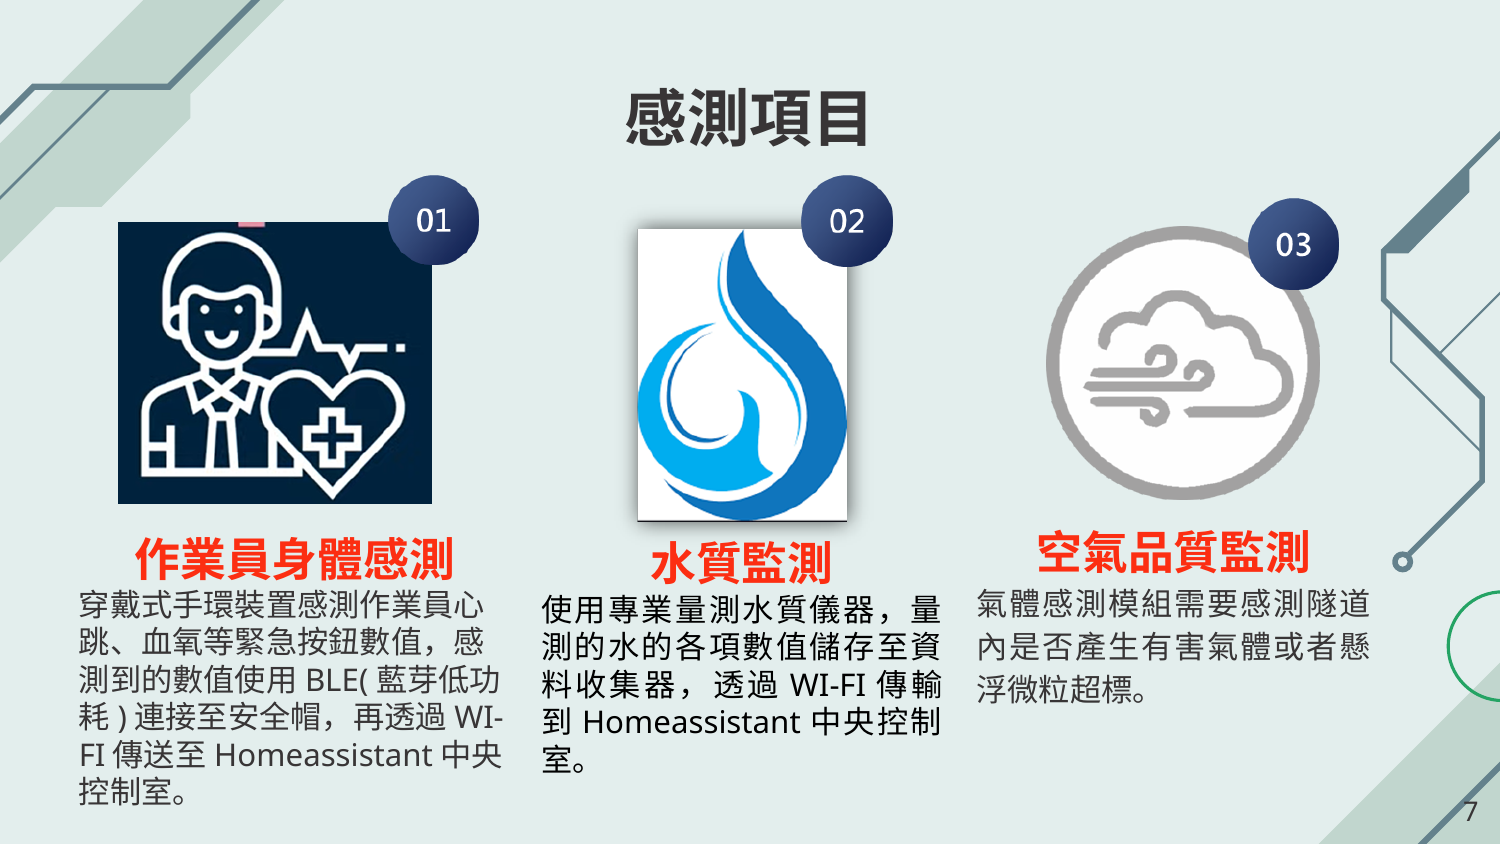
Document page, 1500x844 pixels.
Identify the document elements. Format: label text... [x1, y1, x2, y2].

text_box 空氣品質監測 氣體感測模組需要感測隧道內是否產生有害氣體或者懸浮微粒超標。 [961, 508, 1387, 723]
subtitle 作業員身體感測 穿戴式手環裝置感測作業員心跳、血氧等緊急按鈕數值，感測到的數值使用BLE(藍芽低功耗)連接至安全帽，再透過WI-FI傳送至Homeassistant中央控制室。 [63, 550, 526, 790]
picture [1046, 197, 1340, 500]
slide_number ‹#› [1403, 779, 1494, 844]
picture [607, 175, 893, 551]
title 感測項目 [118, 63, 1382, 161]
picture [117, 175, 479, 504]
text_box 水質監測 使用專業量測水質儀器，量測的水的各項數值儲存至資料收集器，透過WI-FI傳輸到Homeassistant中央控制室。 [526, 519, 958, 793]
